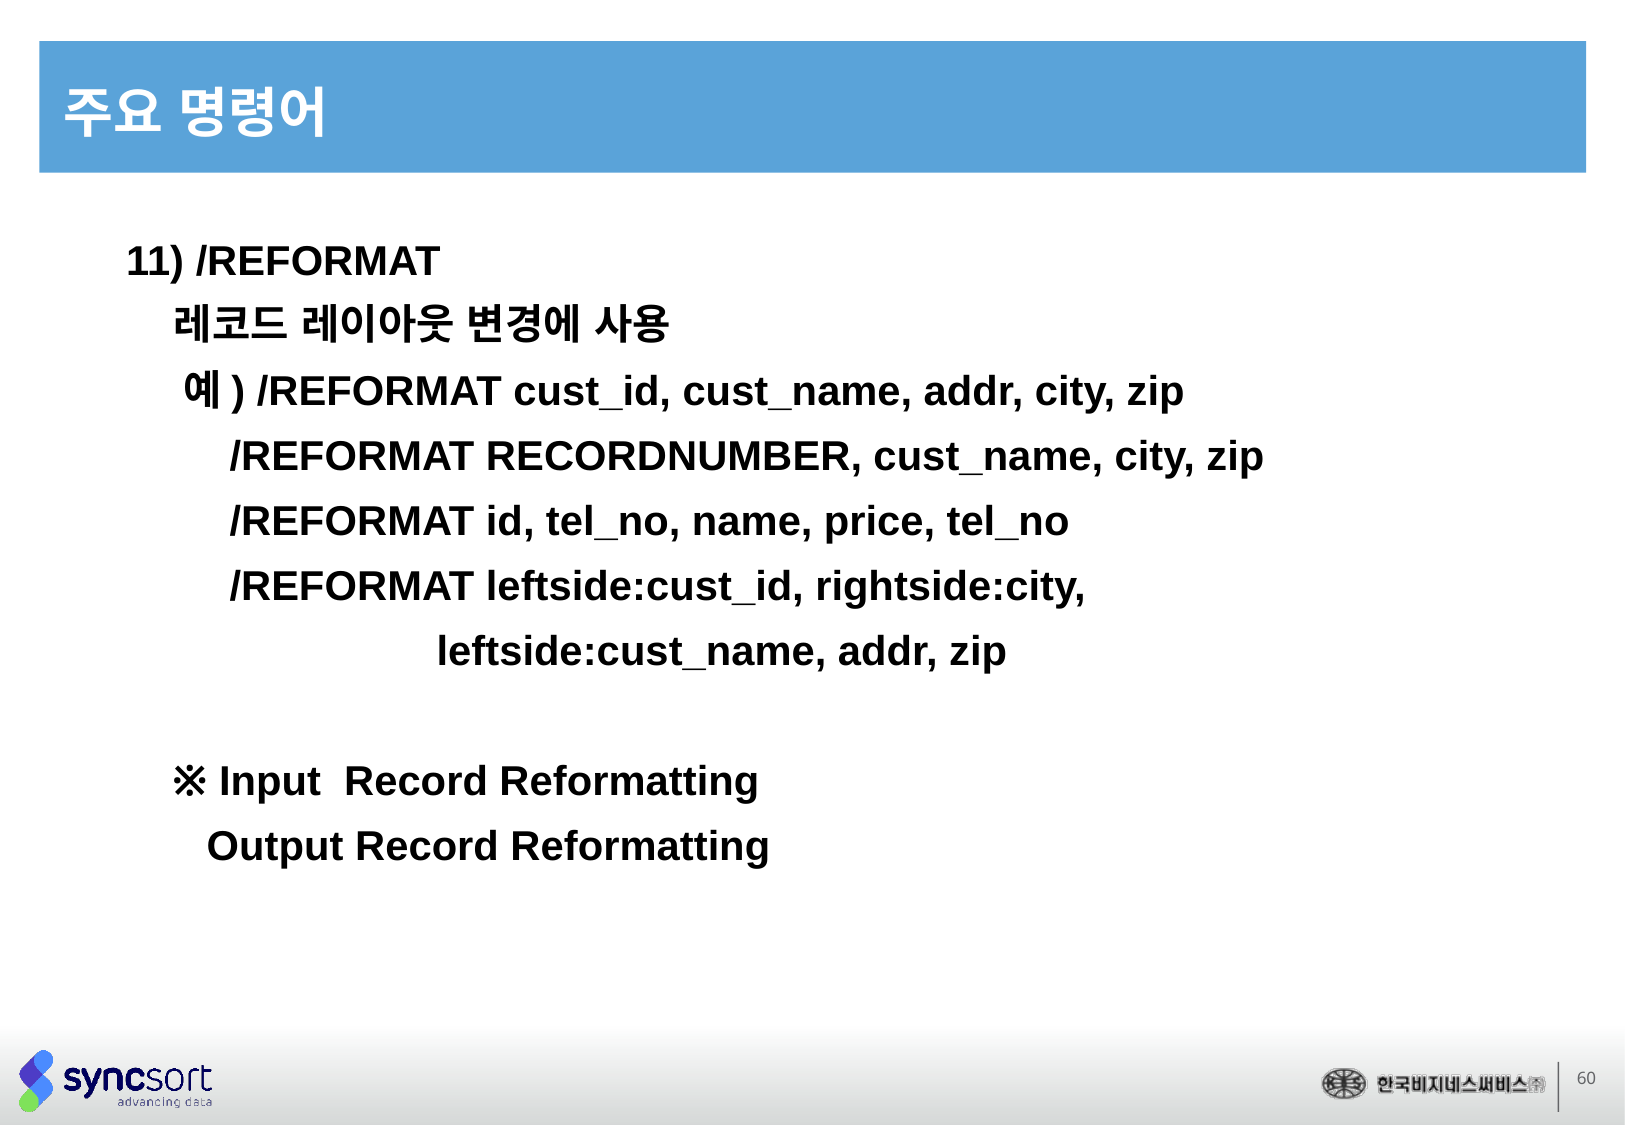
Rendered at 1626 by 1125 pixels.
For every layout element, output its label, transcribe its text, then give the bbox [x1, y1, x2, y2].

picture [0, 1024, 1625, 1125]
title 주요 명령어 [48, 55, 1579, 175]
text_box 11) /REFORMAT 레코드 레이아웃 변경에 사용 예) /REFORMAT cust_id, cust_name, addr, city, zip /REFORMAT RECORDNUMBER, cust_name, city, zip /REFORMAT id, tel_no, name, price, tel_no /REFORMAT leftside:cust_id, rightside:city, leftside:cust_name, addr, zip ※ Input Record Reformatting Output Record Reformatting [110, 210, 1533, 877]
